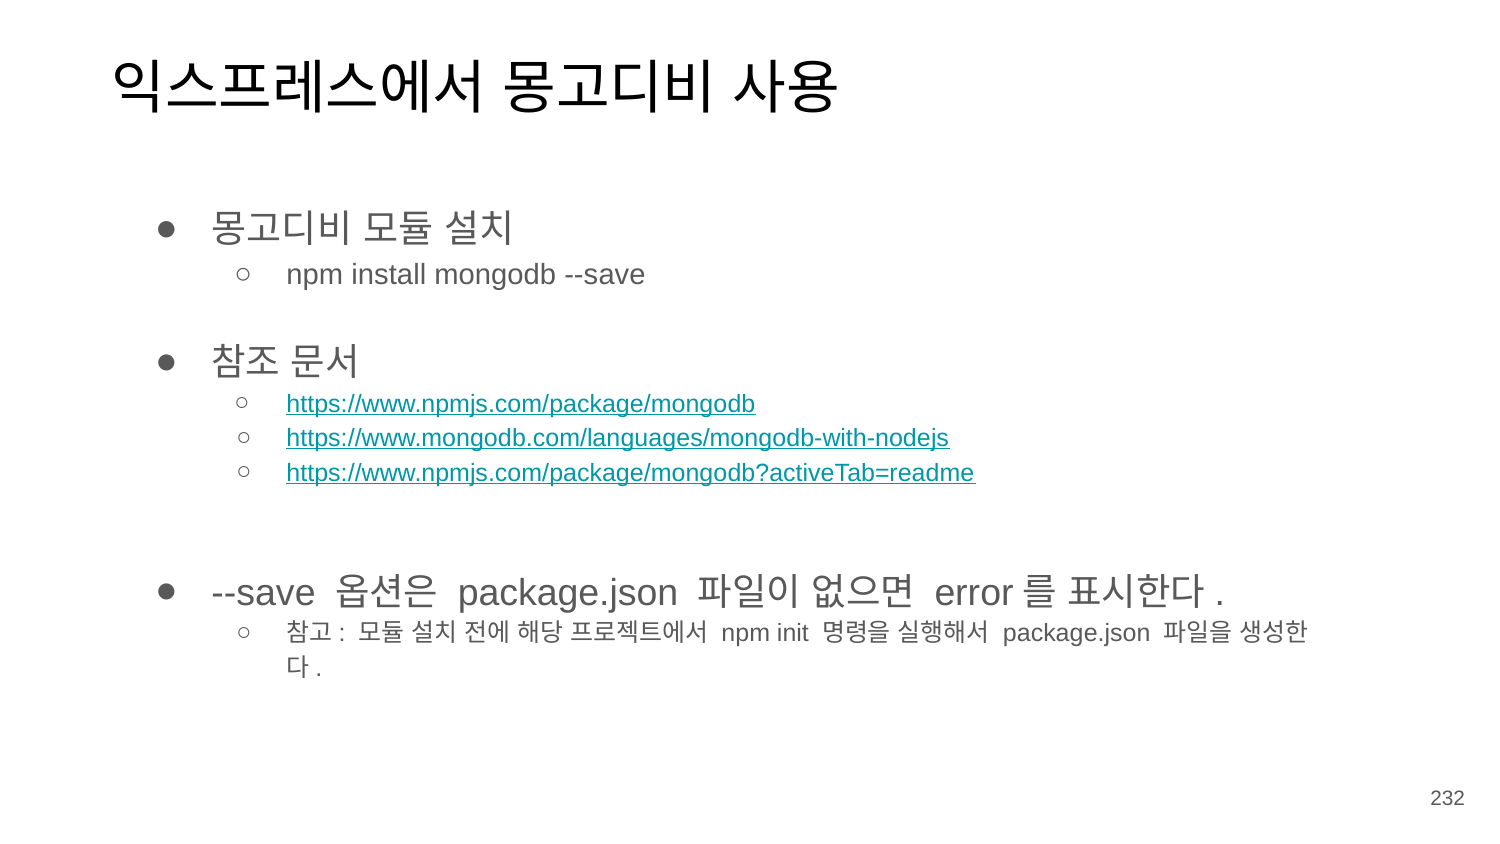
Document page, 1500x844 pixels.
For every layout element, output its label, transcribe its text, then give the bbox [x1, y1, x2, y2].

list 몽고디비 모듈 설치 npm install mongodb --save 참조 문서 https://www.npmjs.com/package/mongodb https://www.mongodb.com/languages/mongodb-with-nodejs https://www.npmjs.com/package/mongodb?activeTab=readme --save 옵션은 package.json 파일이 없으면 error를 표시한다. 참고: 모듈 설치 전에 해당 프로젝트에서 npm init 명령을 실행해서 package.json 파일을 생성한다. [121, 182, 1350, 707]
title 익스프레스에서 몽고디비 사용 [96, 35, 1500, 151]
slide_number 232 [1389, 764, 1480, 830]
